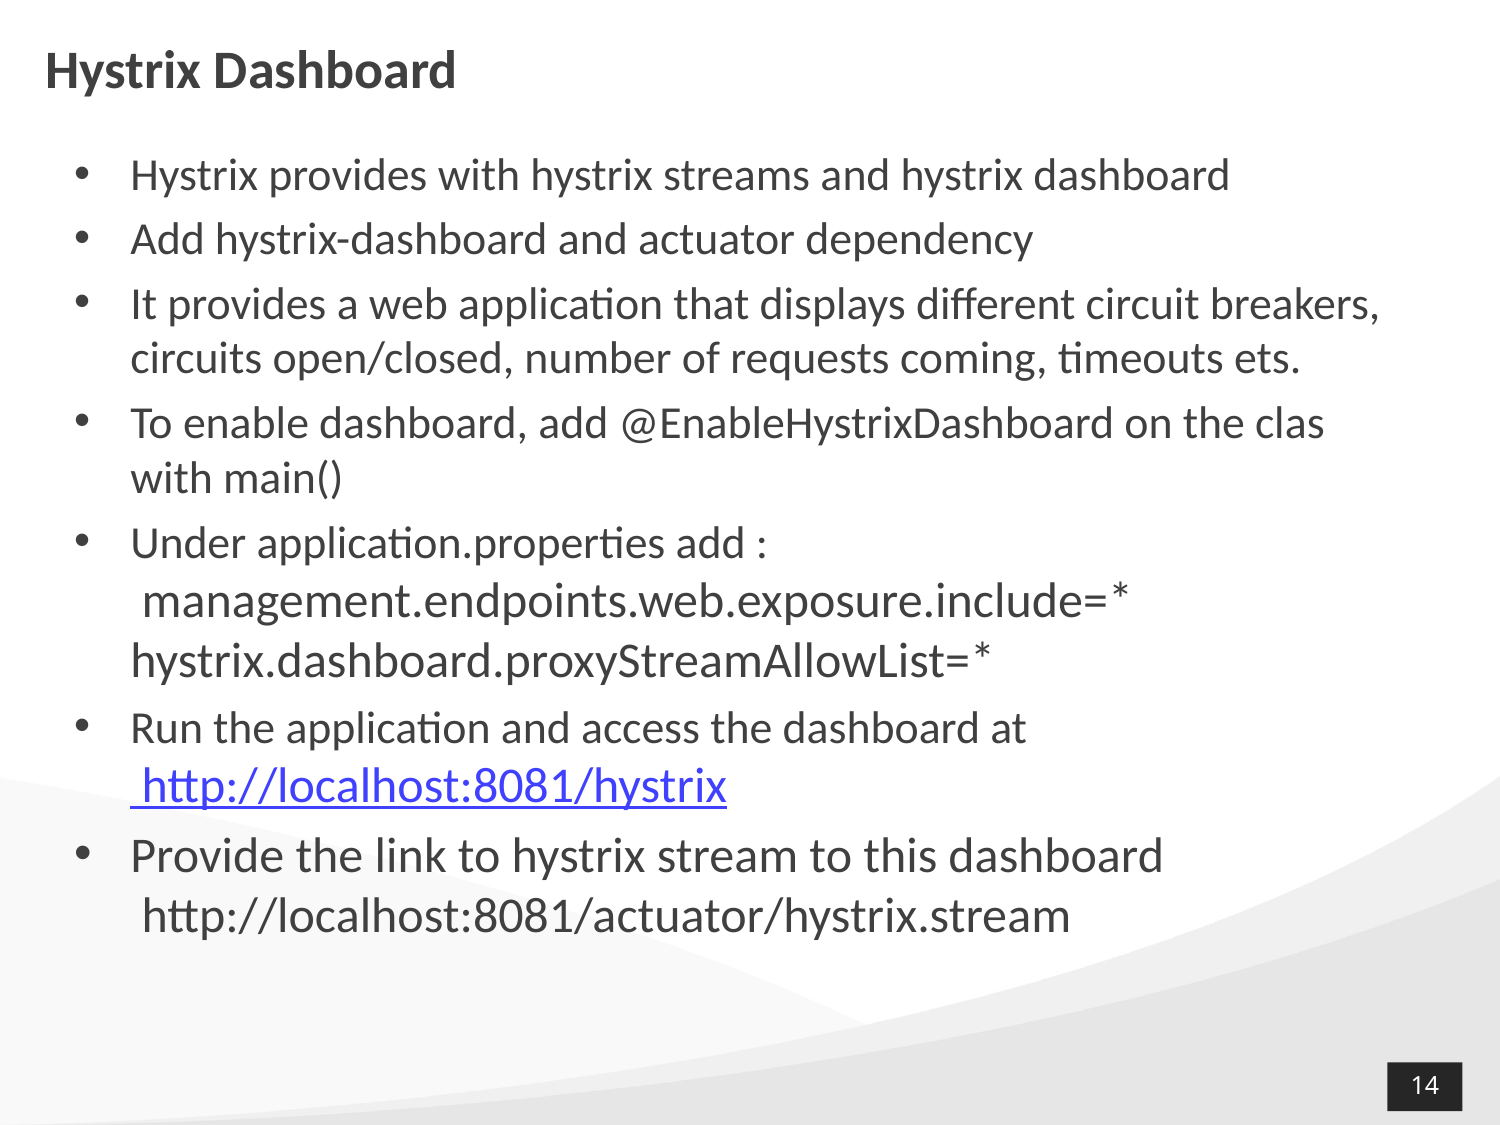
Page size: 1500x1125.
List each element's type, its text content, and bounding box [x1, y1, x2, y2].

picture [0, 0, 1500, 1125]
list Hystrix provides with hystrix streams and hystrix dashboard Add hystrix-dashboard and actuator dependency It provides a web application that displays different circuit breakers, circuits open/closed, number of requests coming, timeouts ets. To enable dashboard, add @EnableHystrixDashboard on the clas with main() Under application.properties add : management.endpoints.web.exposure.include=* hystrix.dashboard.proxyStreamAllowList=* Run the application and access the dashboard at http://localhost:8081/hystrix Provide the link to hystrix stream to this dashboard http://localhost:8081/actuator/hystrix.stream [59, 137, 1413, 1050]
title Hystrix Dashboard [30, 21, 1478, 113]
